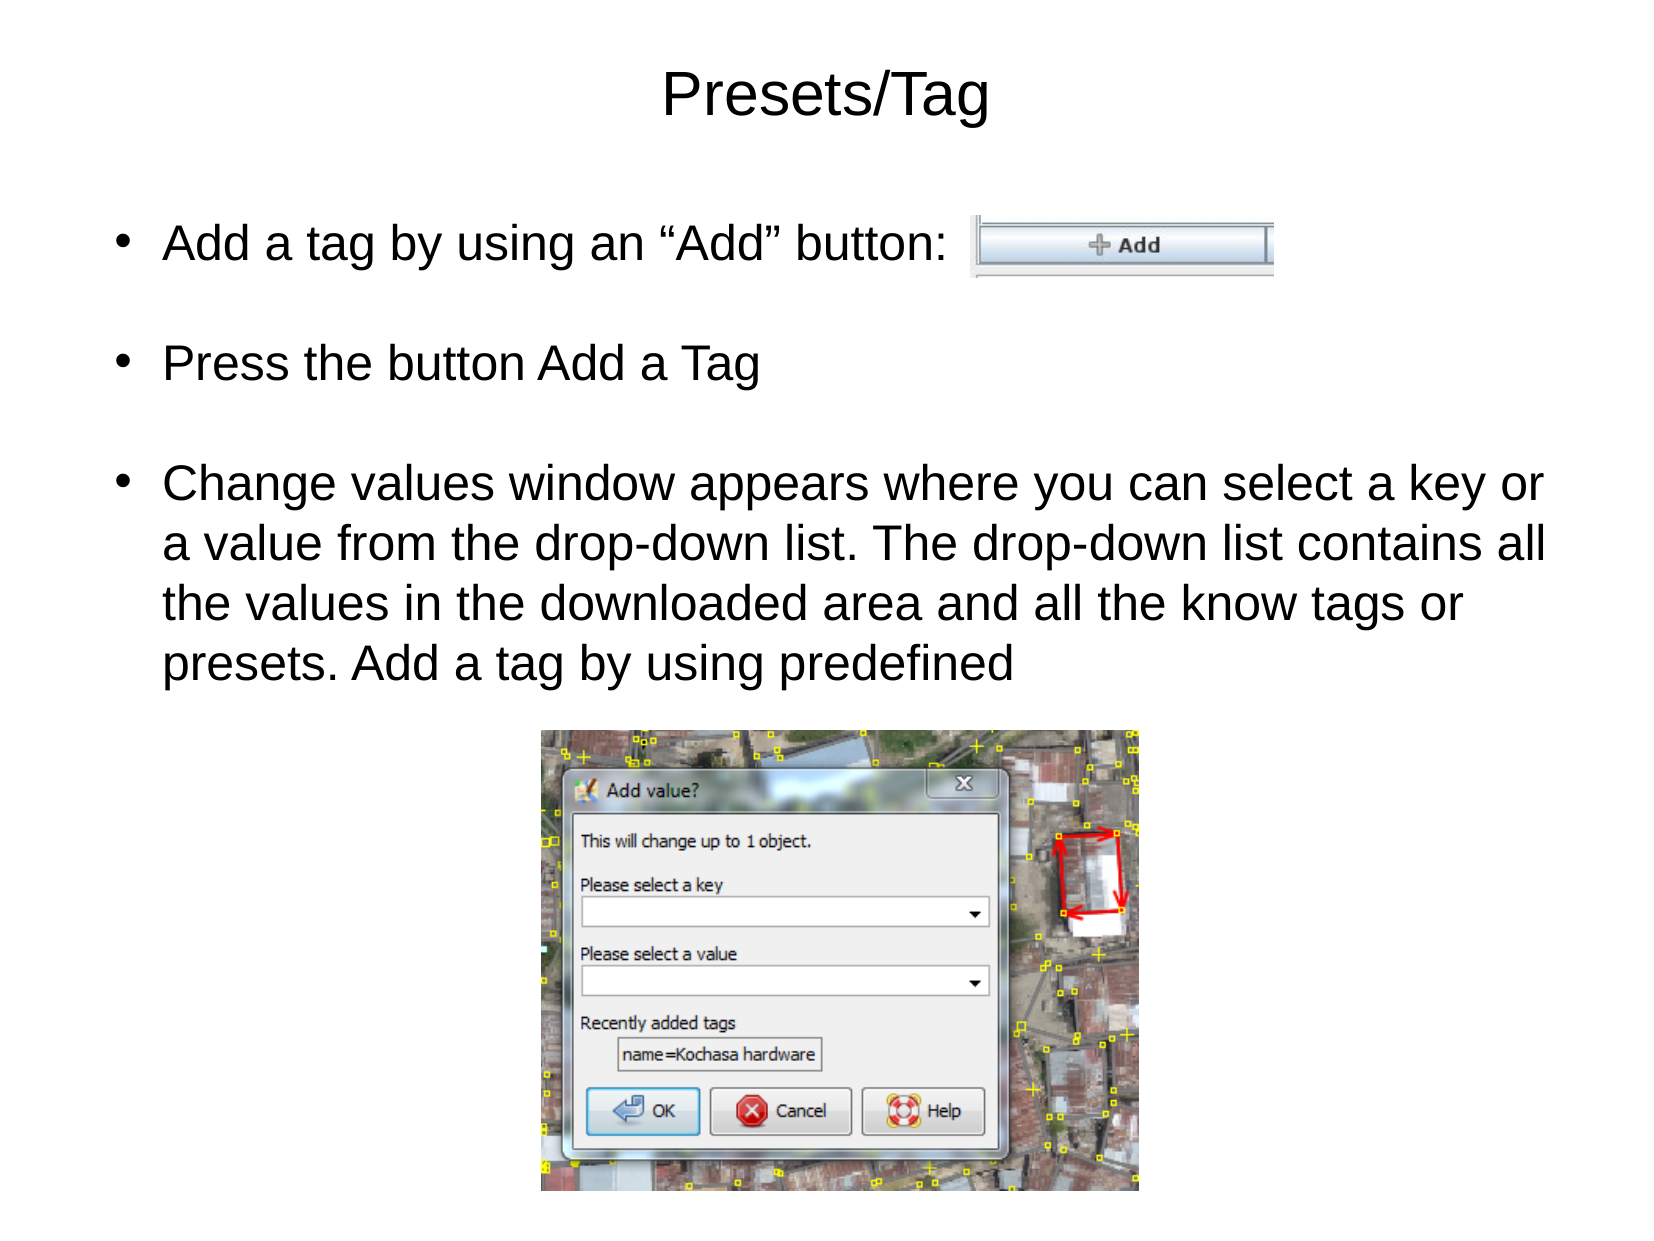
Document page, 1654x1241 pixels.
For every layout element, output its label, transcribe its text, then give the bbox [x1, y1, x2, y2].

title Presets/Tag [82, 0, 1571, 194]
picture [541, 730, 1139, 1191]
picture [970, 215, 1275, 279]
list Add a tag by using an “Add” button: Press the button Add a Tag Change values window appears where you can select a key or a value from the drop-down list. The drop-down list contains all the values in the downloaded area and all the know tags or presets. Add a tag by using predefined [82, 202, 1571, 922]
